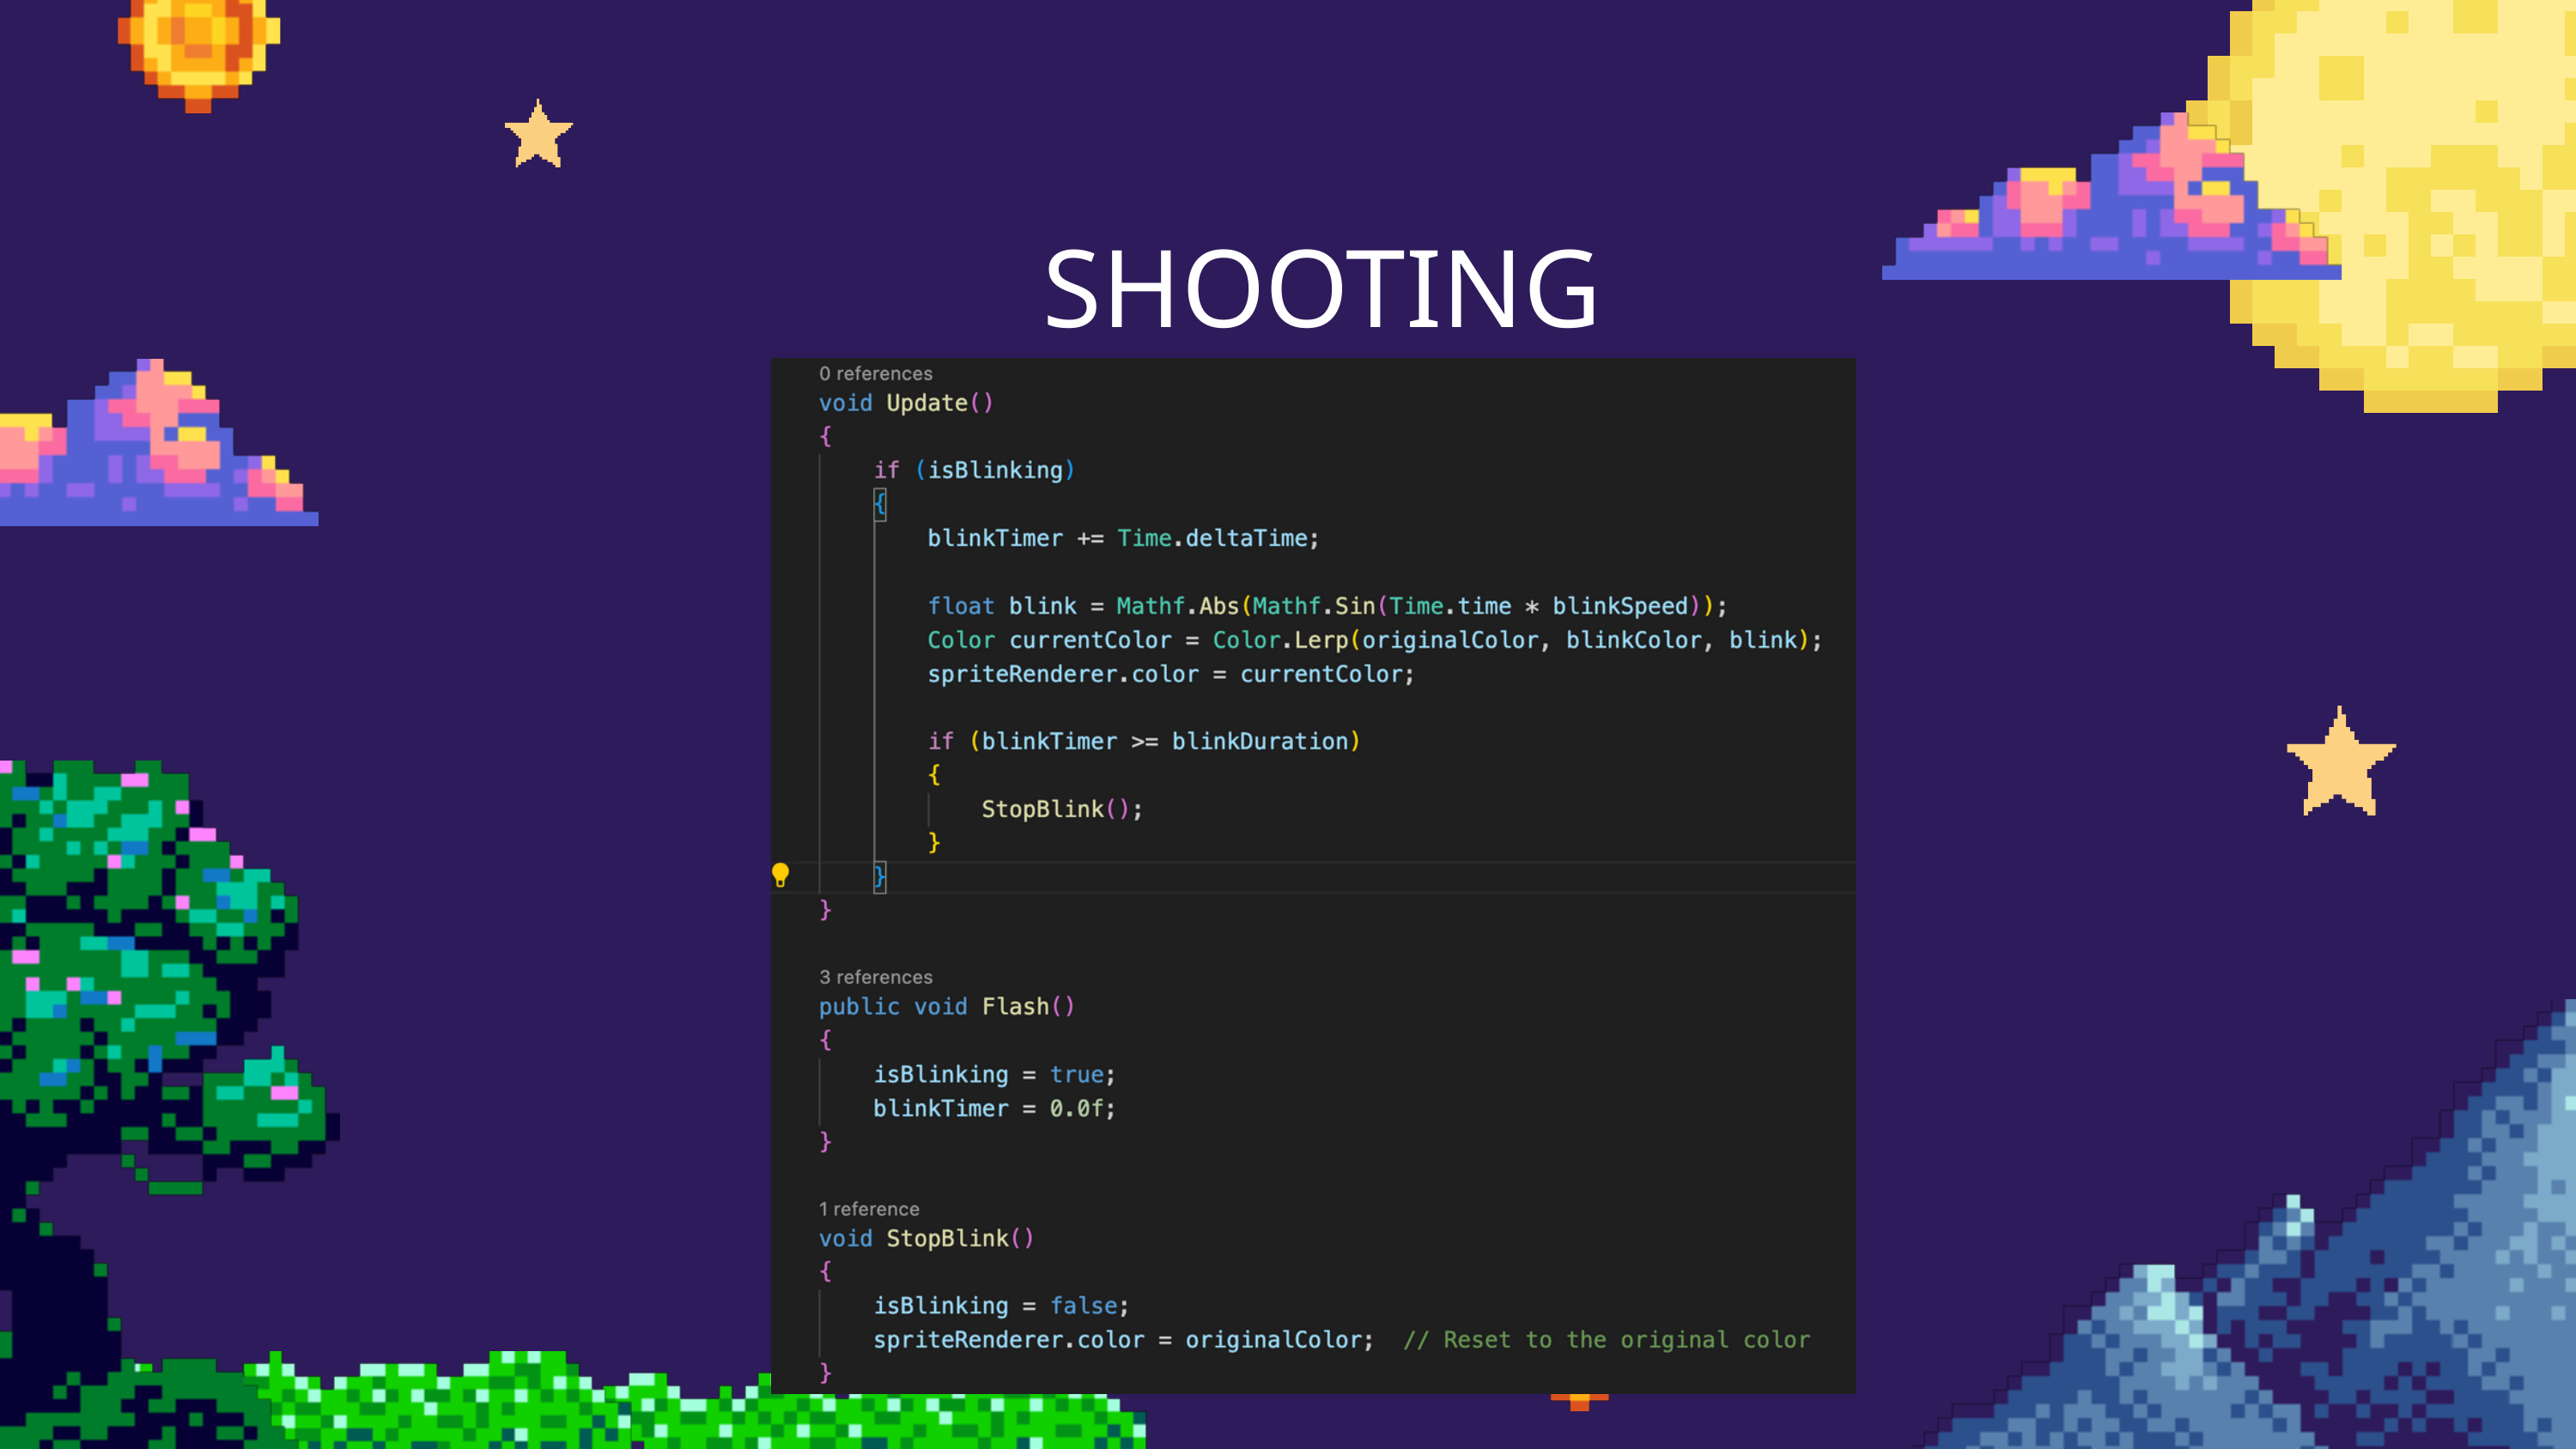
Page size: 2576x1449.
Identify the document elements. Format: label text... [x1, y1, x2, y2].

text_box [2287, 706, 2397, 815]
text_box [771, 358, 1856, 1394]
text_box [1881, 112, 2342, 280]
text_box [341, 1351, 645, 1449]
text_box [1521, 1394, 1639, 1411]
text_box [2185, 0, 2576, 413]
text_box [0, 761, 341, 1449]
text_box SHOOTING [372, 227, 2274, 349]
text_box [1911, 999, 2576, 1449]
text_box [118, 0, 281, 113]
text_box [0, 359, 319, 526]
text_box [505, 99, 574, 167]
text_box [645, 1361, 1160, 1449]
